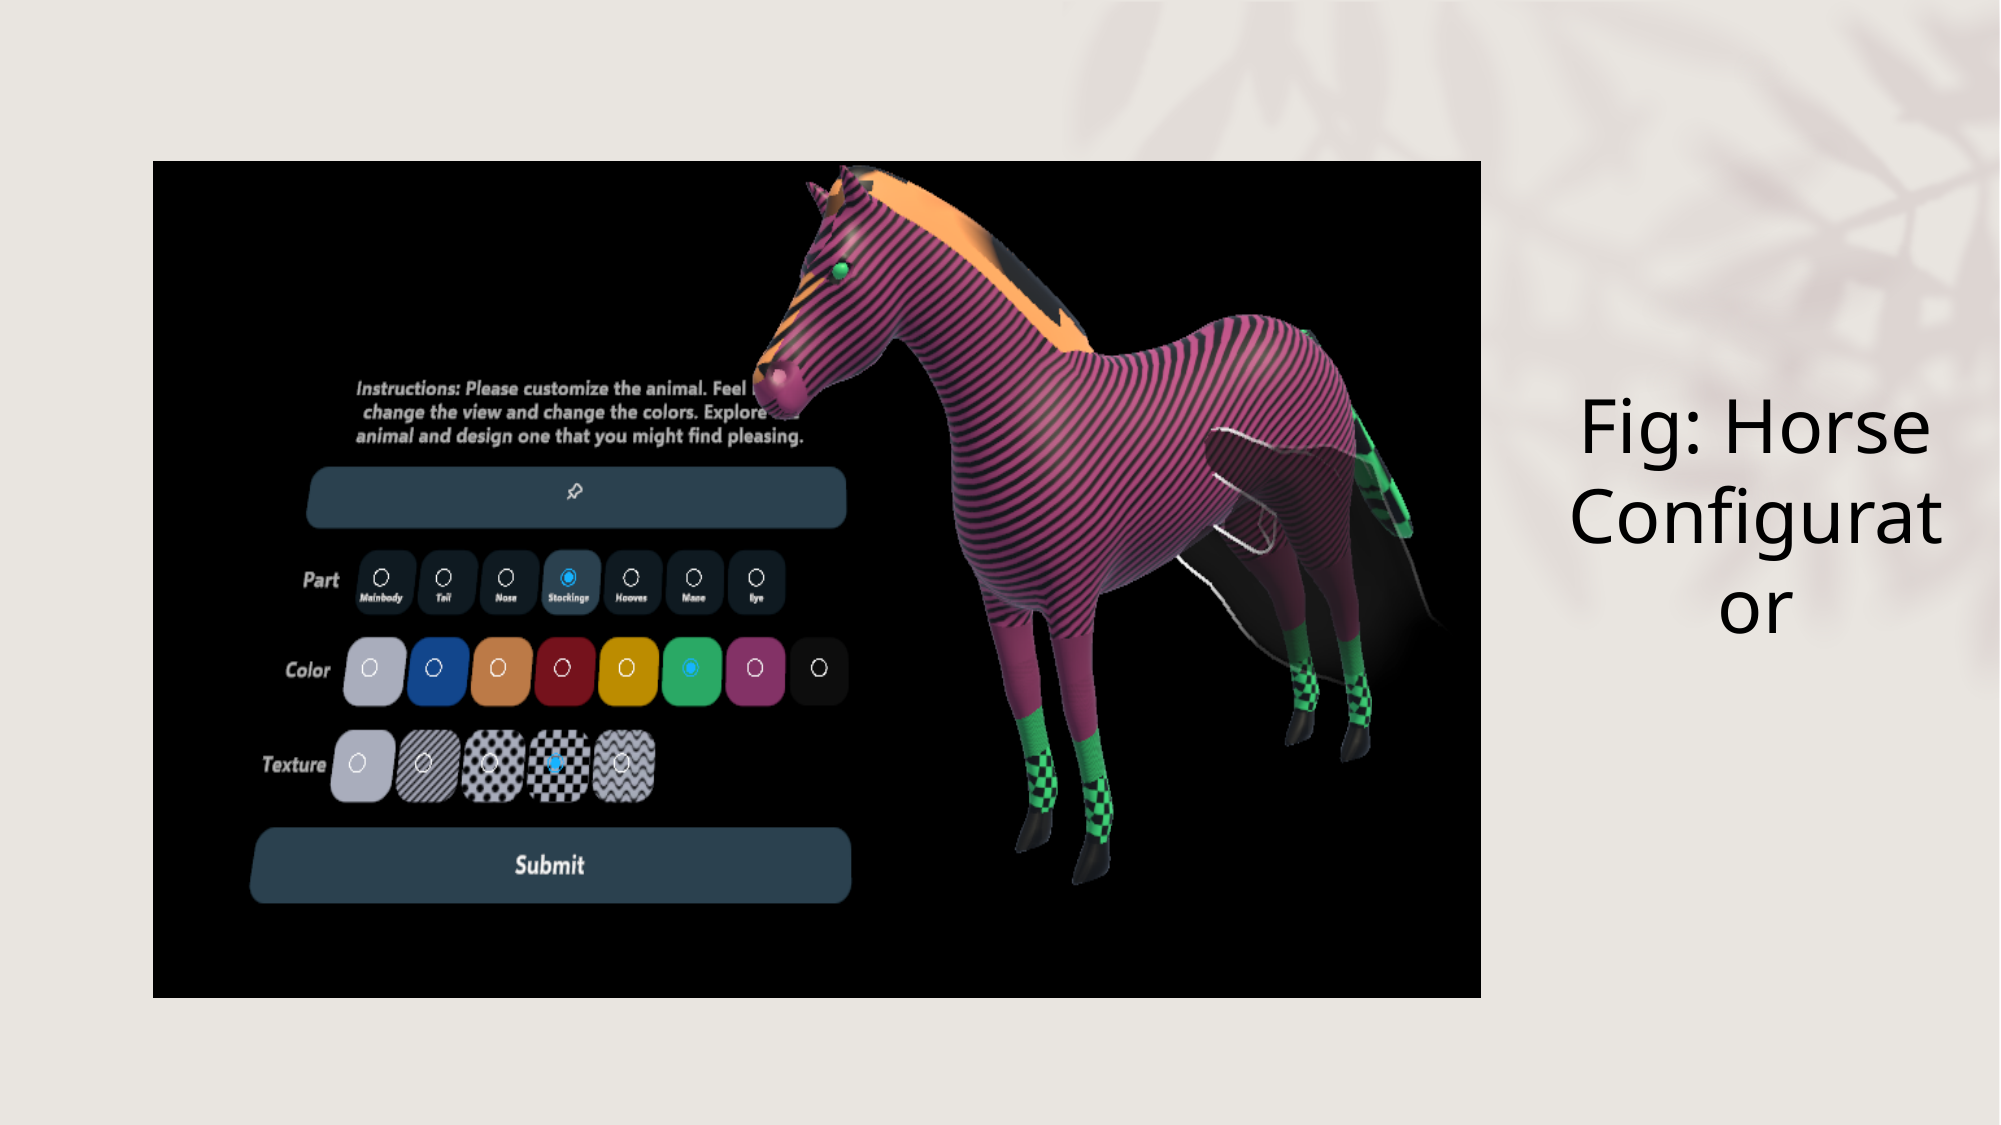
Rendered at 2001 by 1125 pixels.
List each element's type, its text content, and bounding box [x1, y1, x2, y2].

text_box Fig: Horse Configurator [1531, 161, 1981, 926]
text_box [153, 127, 1850, 1023]
picture [153, 161, 1481, 998]
